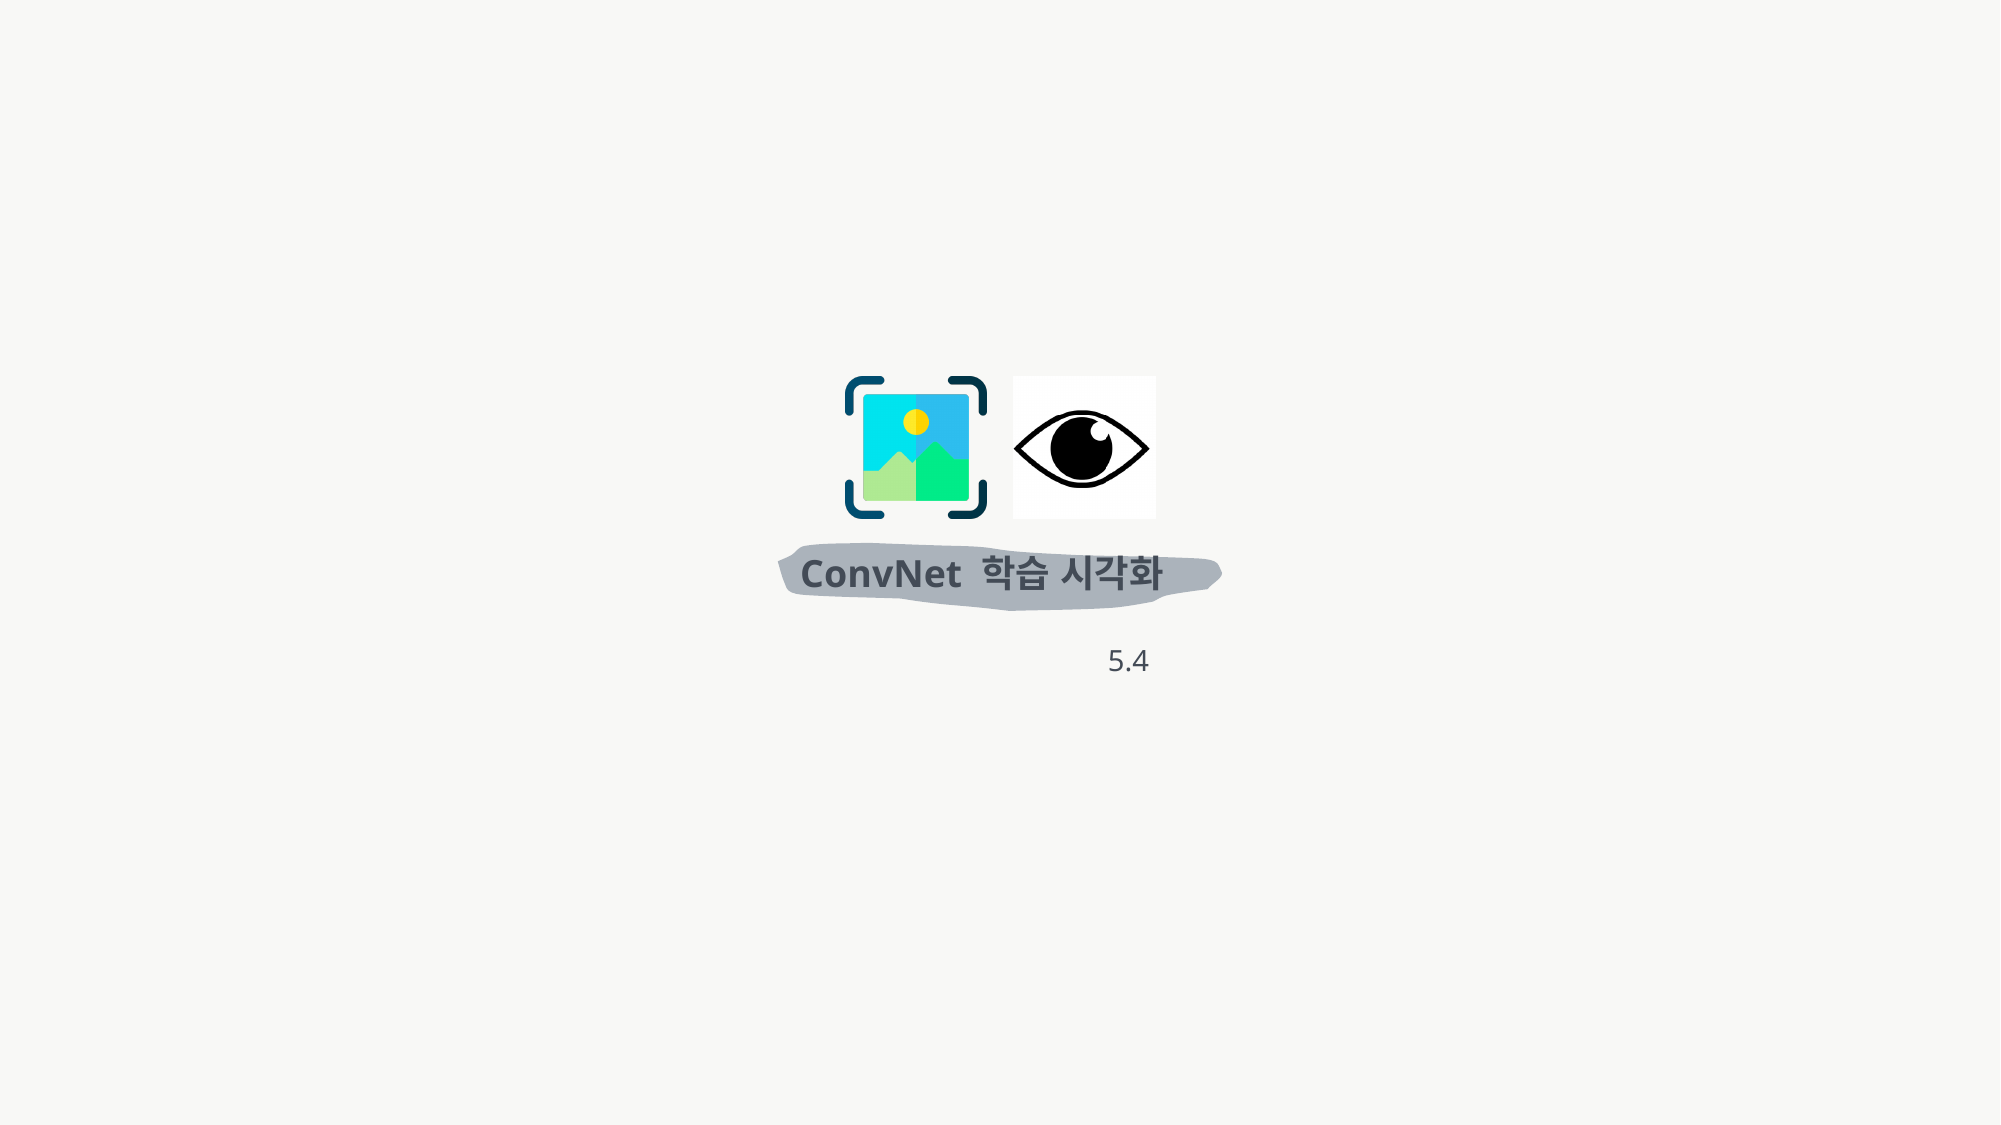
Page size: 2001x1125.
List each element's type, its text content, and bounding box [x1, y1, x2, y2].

text_box 5.4 [1093, 635, 1261, 685]
picture [844, 376, 987, 519]
picture [844, 376, 856, 392]
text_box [777, 542, 1223, 611]
picture [977, 509, 987, 519]
picture [844, 504, 855, 519]
picture [1013, 376, 1156, 519]
picture [976, 376, 987, 387]
